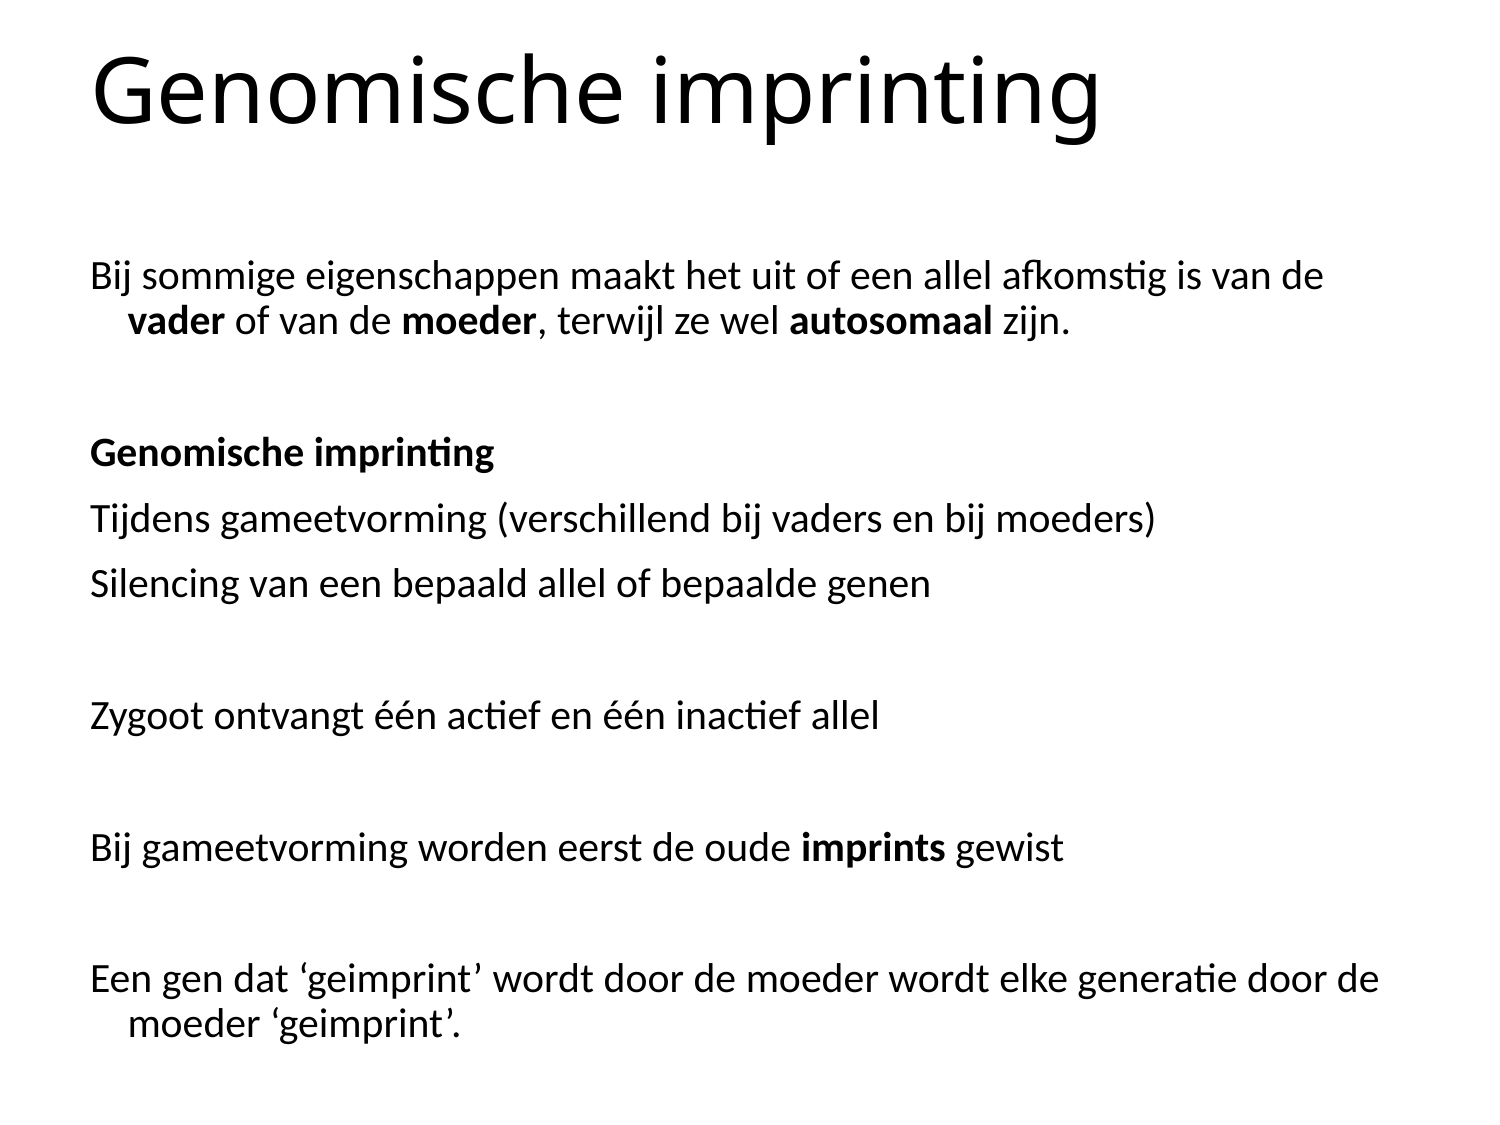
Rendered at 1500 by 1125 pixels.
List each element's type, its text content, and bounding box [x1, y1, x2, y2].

title Genomische imprinting [75, 0, 1425, 188]
list Bij sommige eigenschappen maakt het uit of een allel afkomstig is van de vader of van de moeder, terwijl ze wel autosomaal zijn. Genomische imprinting Tijdens gameetvorming (verschillend bij vaders en bij moeders) Silencing van een bepaald allel of bepaalde genen Zygoot ontvangt één actief en één inactief allel Bij gameetvorming worden eerst de oude imprints gewist Een gen dat ‘geimprint’ wordt door de moeder wordt elke generatie door de moeder ‘geimprint’. [75, 246, 1425, 1005]
